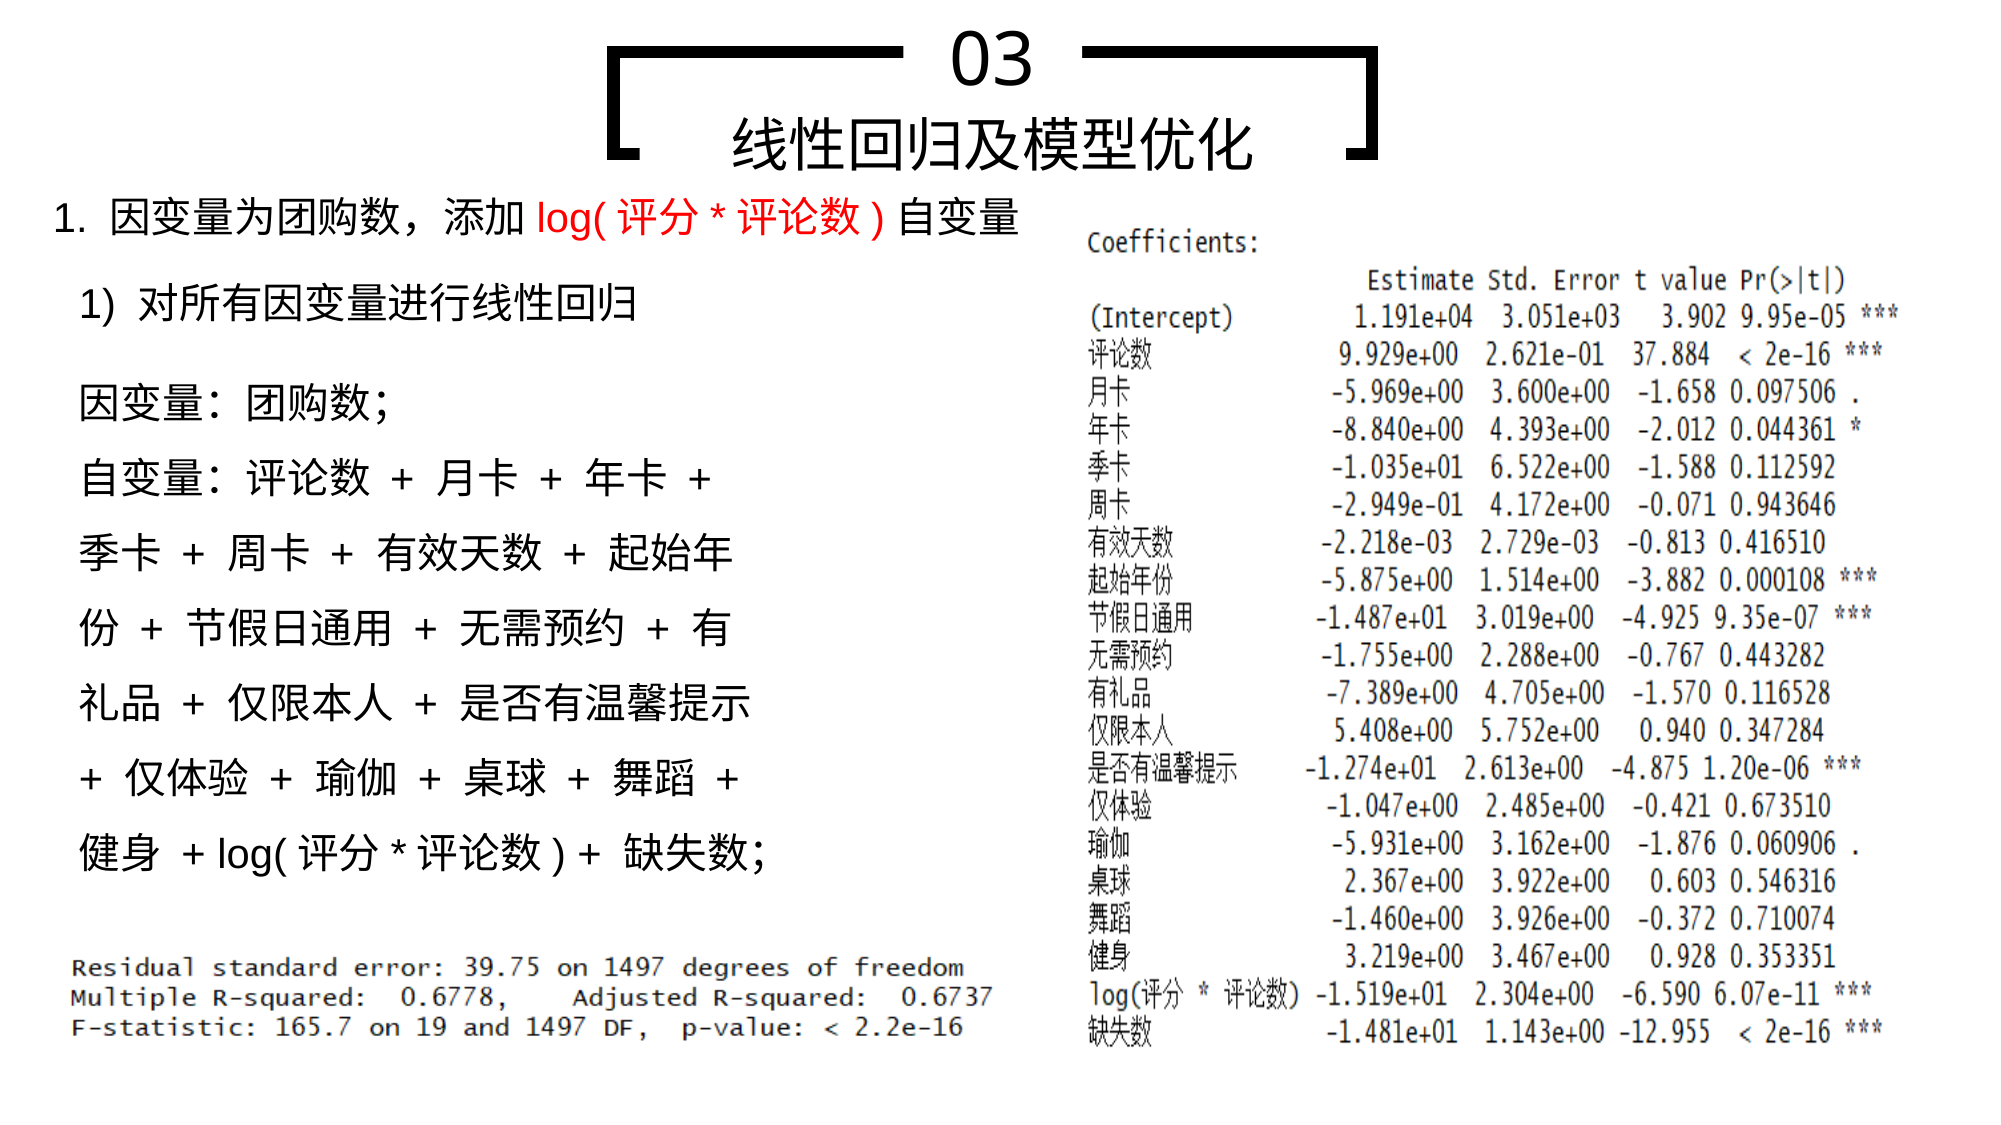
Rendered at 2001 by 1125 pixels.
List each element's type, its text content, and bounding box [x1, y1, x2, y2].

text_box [613, 3, 1373, 187]
picture [69, 940, 1014, 1047]
picture [1082, 223, 1931, 1057]
text_box 1) 对所有因变量进行线性回归 因变量：团购数； 自变量：评论数 + 月卡 + 年卡 + 季卡 + 周卡 + 有效天数 + 起始年份 + 节假日通用 + 无需预约 + 有礼品 + 仅限本人 + 是否有温馨提示 + 仅体验 + 瑜伽 + 桌球 + 舞蹈 + 健身 + log(评分*评论数) + 缺失数； [63, 269, 770, 935]
text_box 1. 因变量为团购数，添加log(评分*评论数)自变量 [38, 183, 1036, 249]
